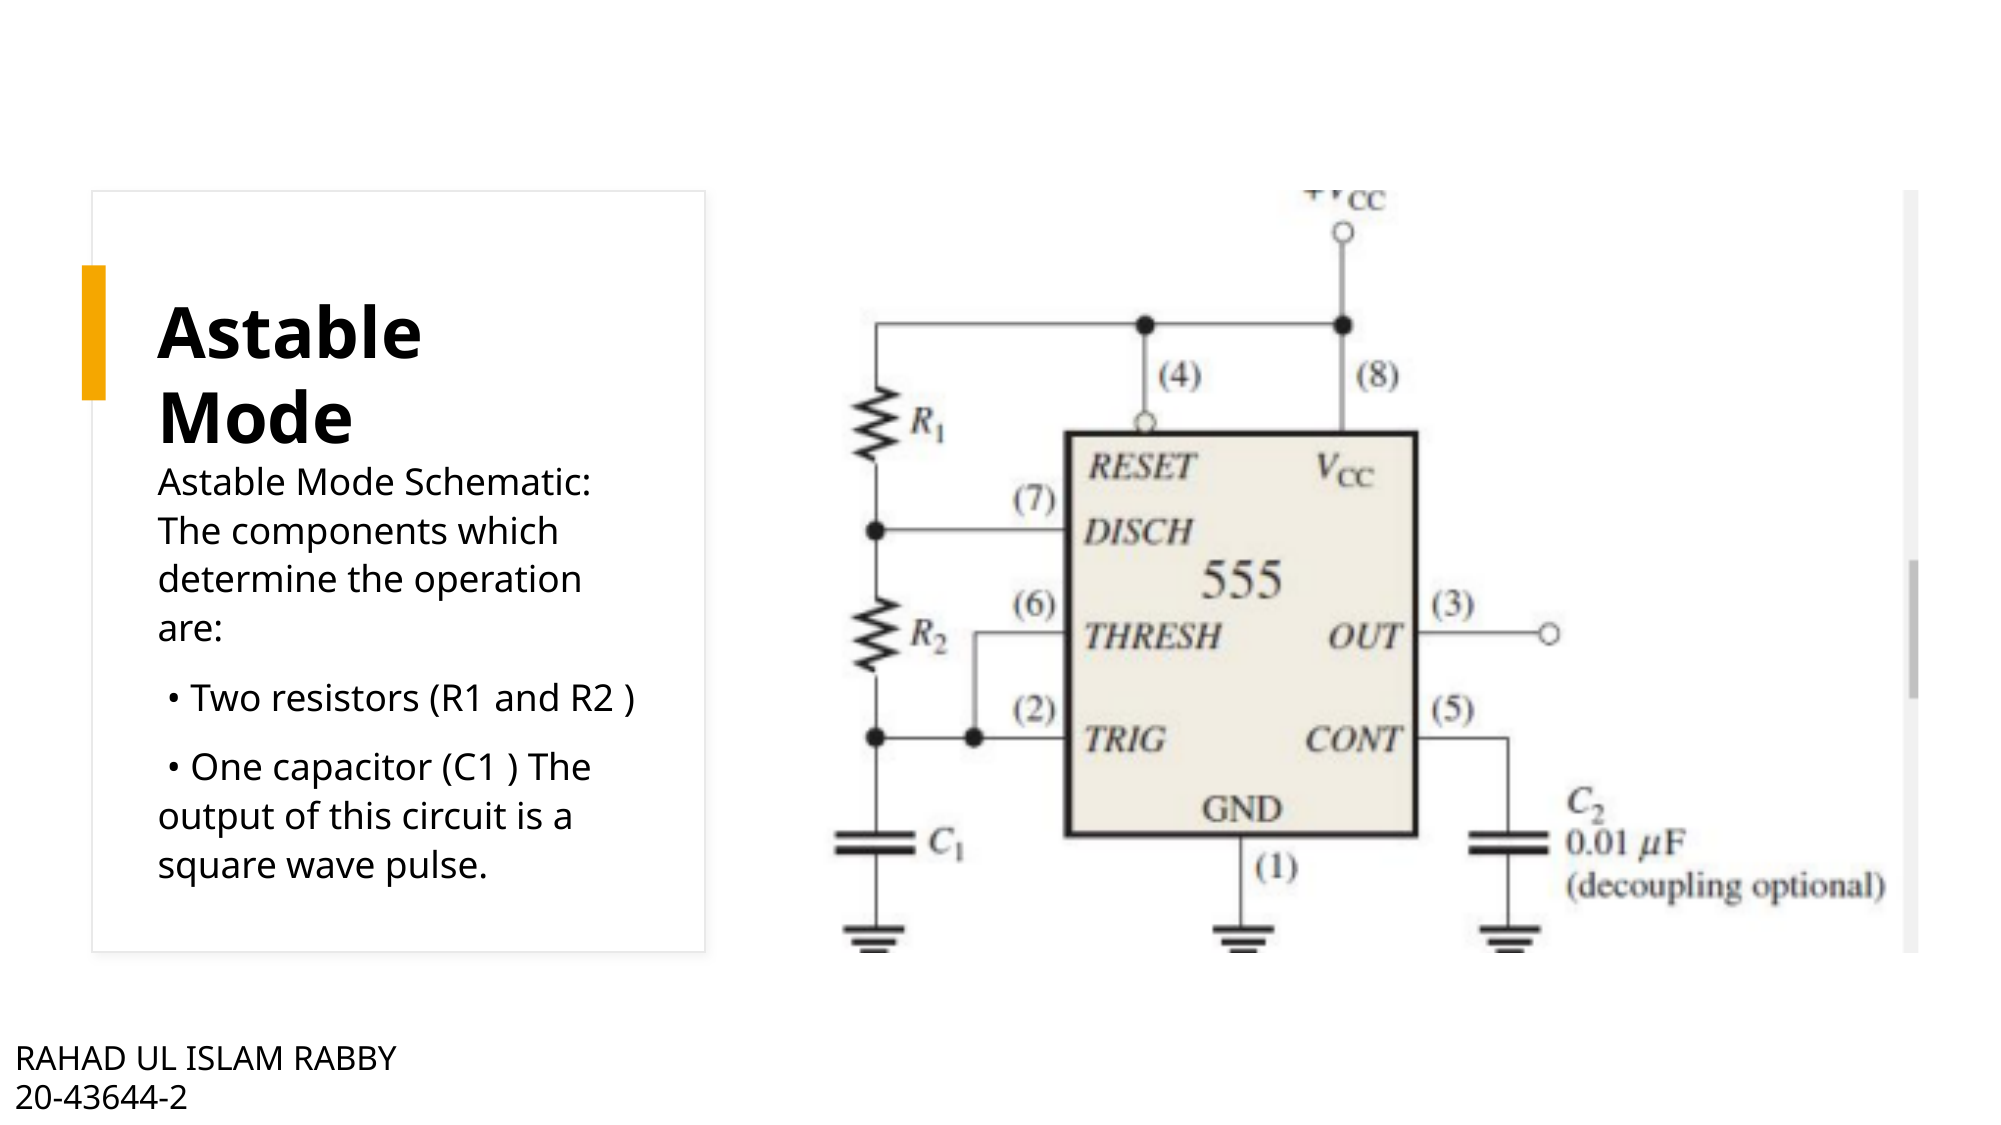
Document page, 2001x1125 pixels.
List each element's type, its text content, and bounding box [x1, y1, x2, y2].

title Astable Mode [142, 280, 651, 446]
list Astable Mode Schematic: The components which determine the operation are: • Two resistors (R1 and R2 ) • One capacitor (C1 ) The output of this circuit is a square wave pulse. [142, 446, 651, 902]
picture [814, 190, 1919, 953]
text_box RAHAD UL ISLAM RABBY 20-43644-2 [0, 1029, 539, 1124]
